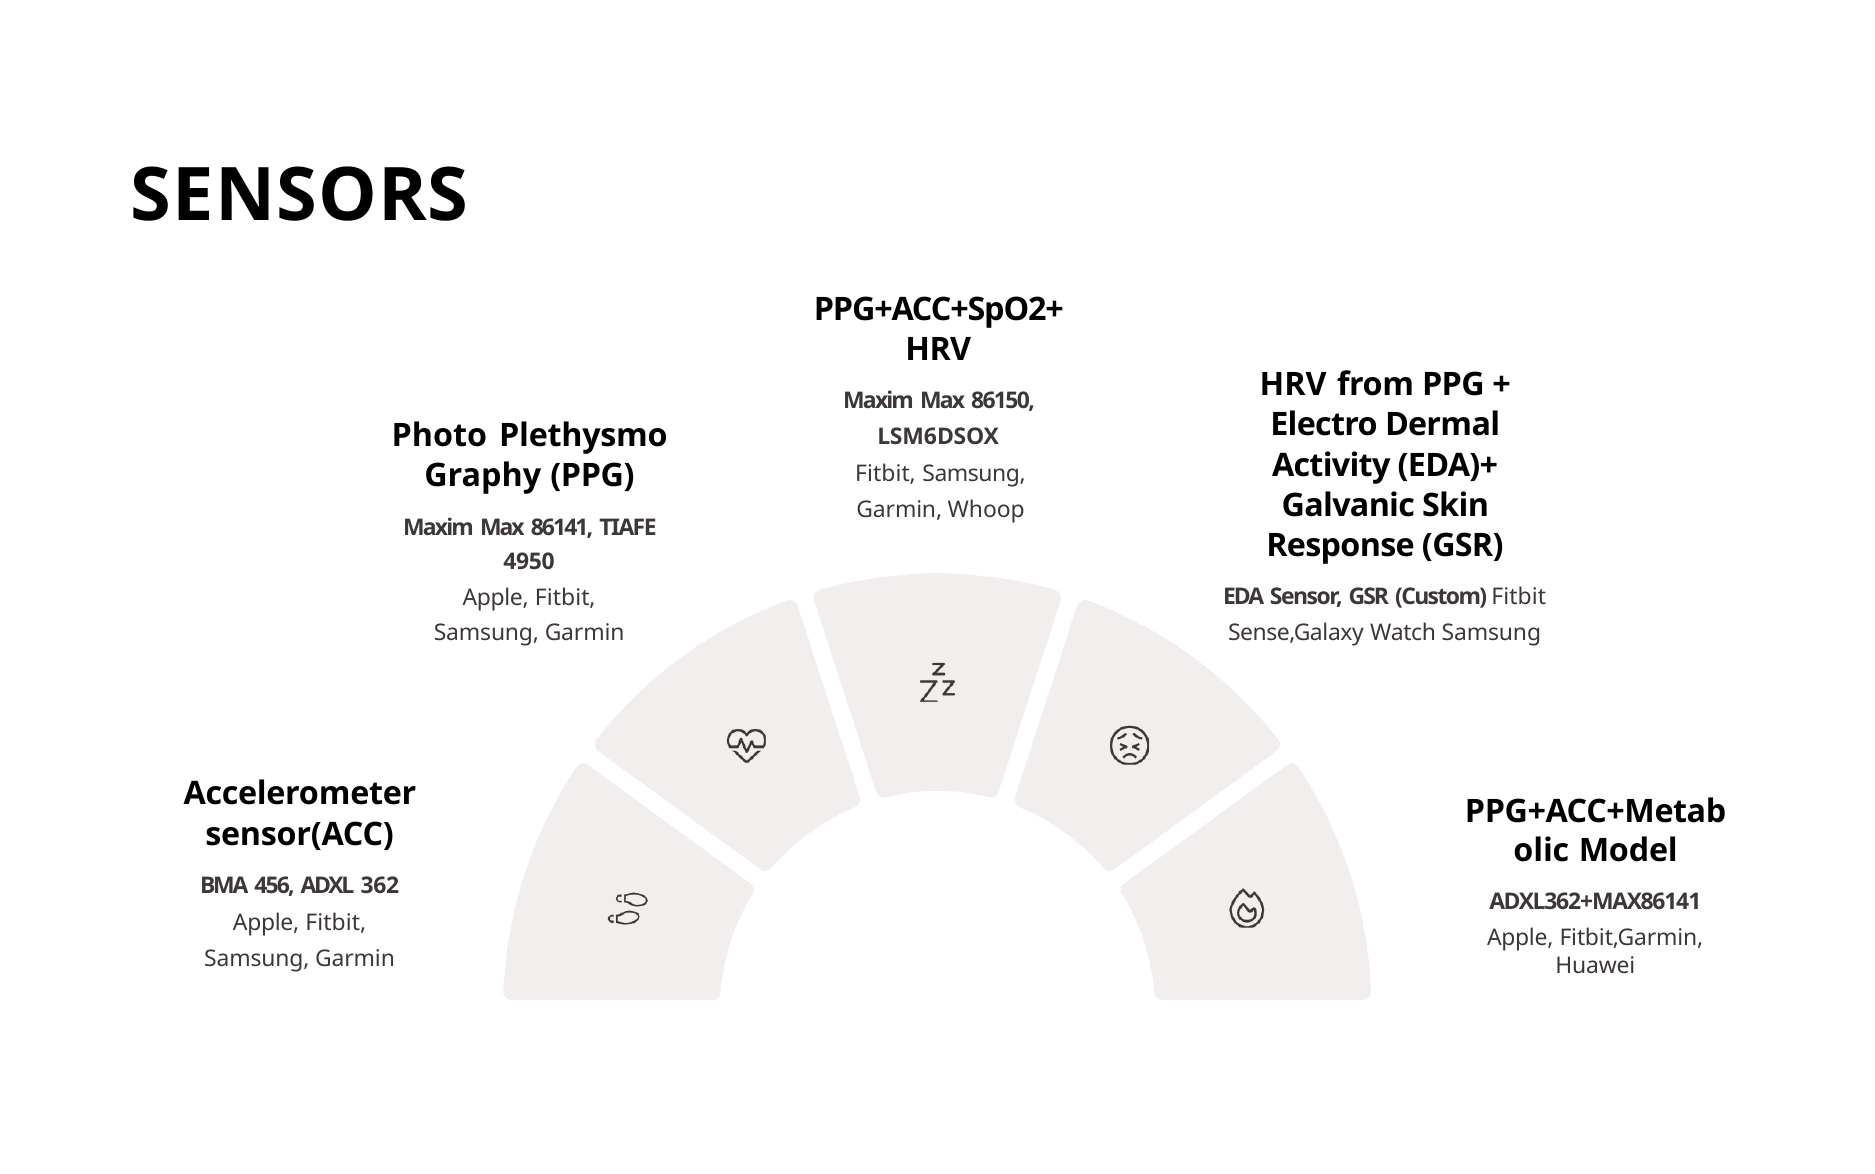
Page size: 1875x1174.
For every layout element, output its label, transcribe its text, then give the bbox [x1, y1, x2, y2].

text_box PPG+ACC+SpO2+ HRV Maxim Max 86150, LSM6DSOX Fitbit, Samsung, Garmin, Whoop [793, 286, 1082, 522]
text_box Accelerometer sensor(ACC) BMA 456, ADXL 362 Apple, Fitbit, Samsung, Garmin [173, 770, 425, 971]
picture [503, 573, 1372, 1000]
title SENSORS [108, 133, 1767, 343]
text_box PPG+ACC+Metab olic Model ADXL362+MAX86141 Apple, Fitbit,Garmin, Huawei [1449, 788, 1740, 978]
text_box Photo Plethysmo Graphy (PPG) Maxim Max 86141, TIAFE 4950 Apple, Fitbit, Samsung, Garmin [382, 412, 675, 646]
text_box HRV from PPG + Electro Dermal Activity (EDA)+ Galvanic Skin Response (GSR) EDA Sensor, GSR (Custom) Fitbit Sense,Galaxy Watch Samsung [1199, 361, 1569, 645]
